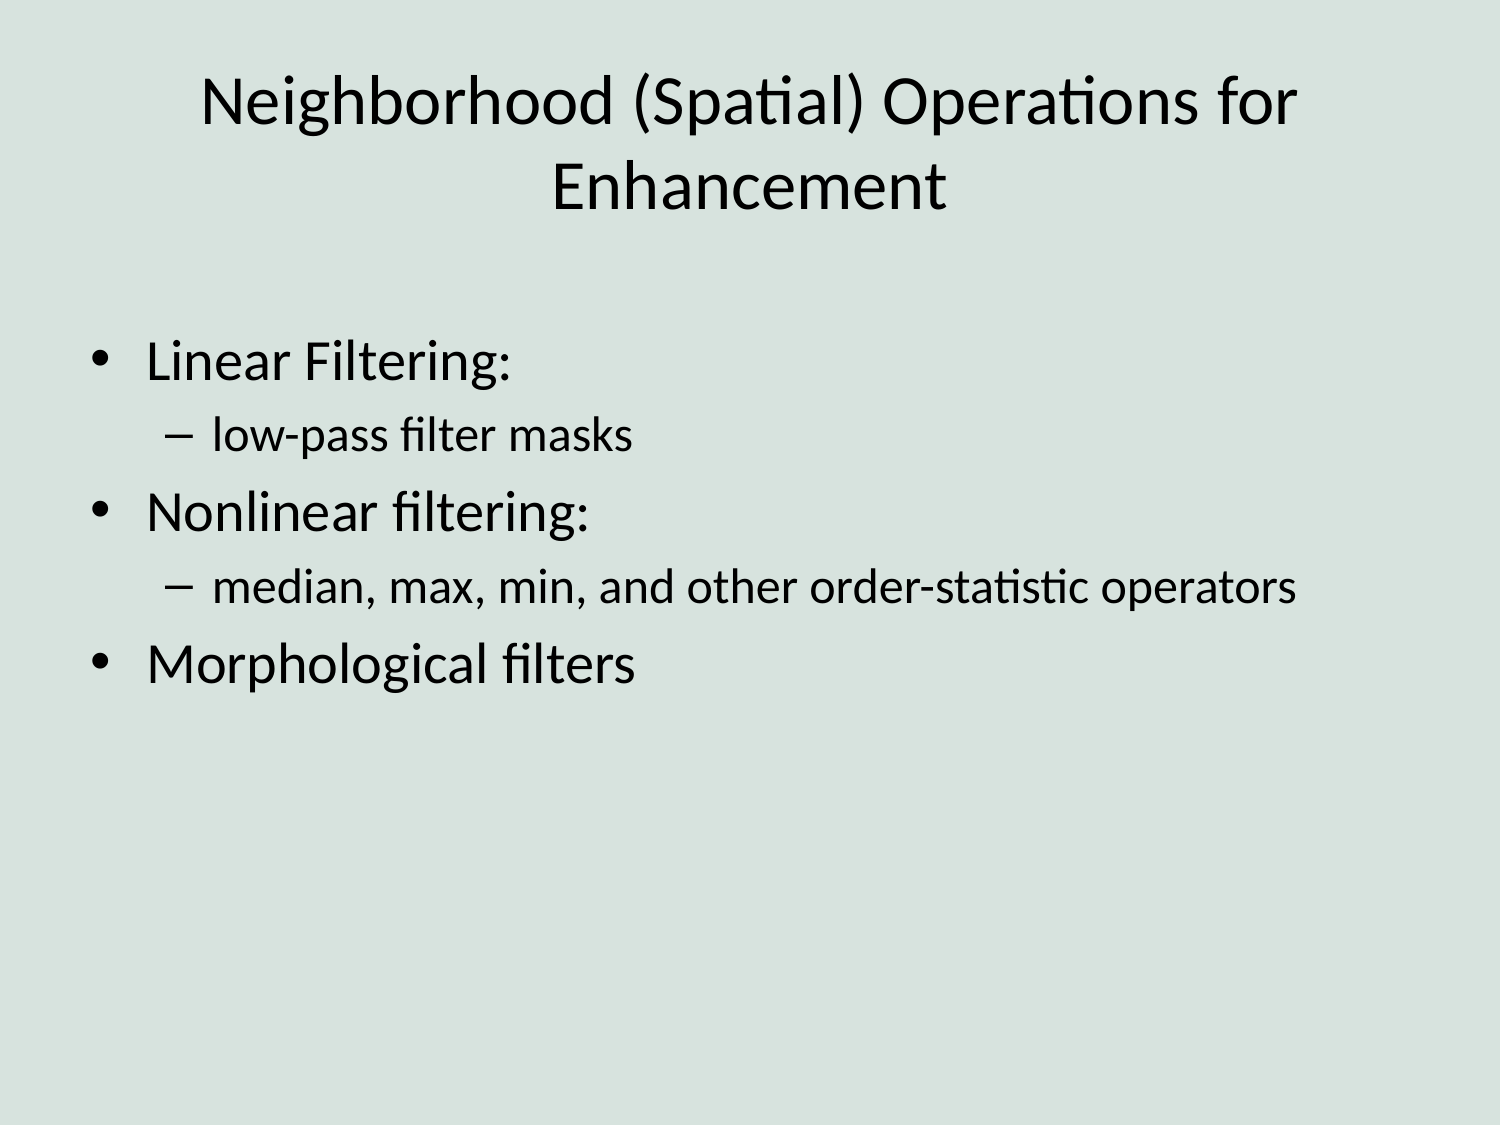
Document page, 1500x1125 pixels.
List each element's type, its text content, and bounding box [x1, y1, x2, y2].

title Neighborhood (Spatial) Operations for Enhancement [75, 45, 1425, 233]
list Linear Filtering: low-pass filter masks Nonlinear filtering: median, max, min, and other order-statistic operators Morphological filters [75, 314, 1424, 1005]
